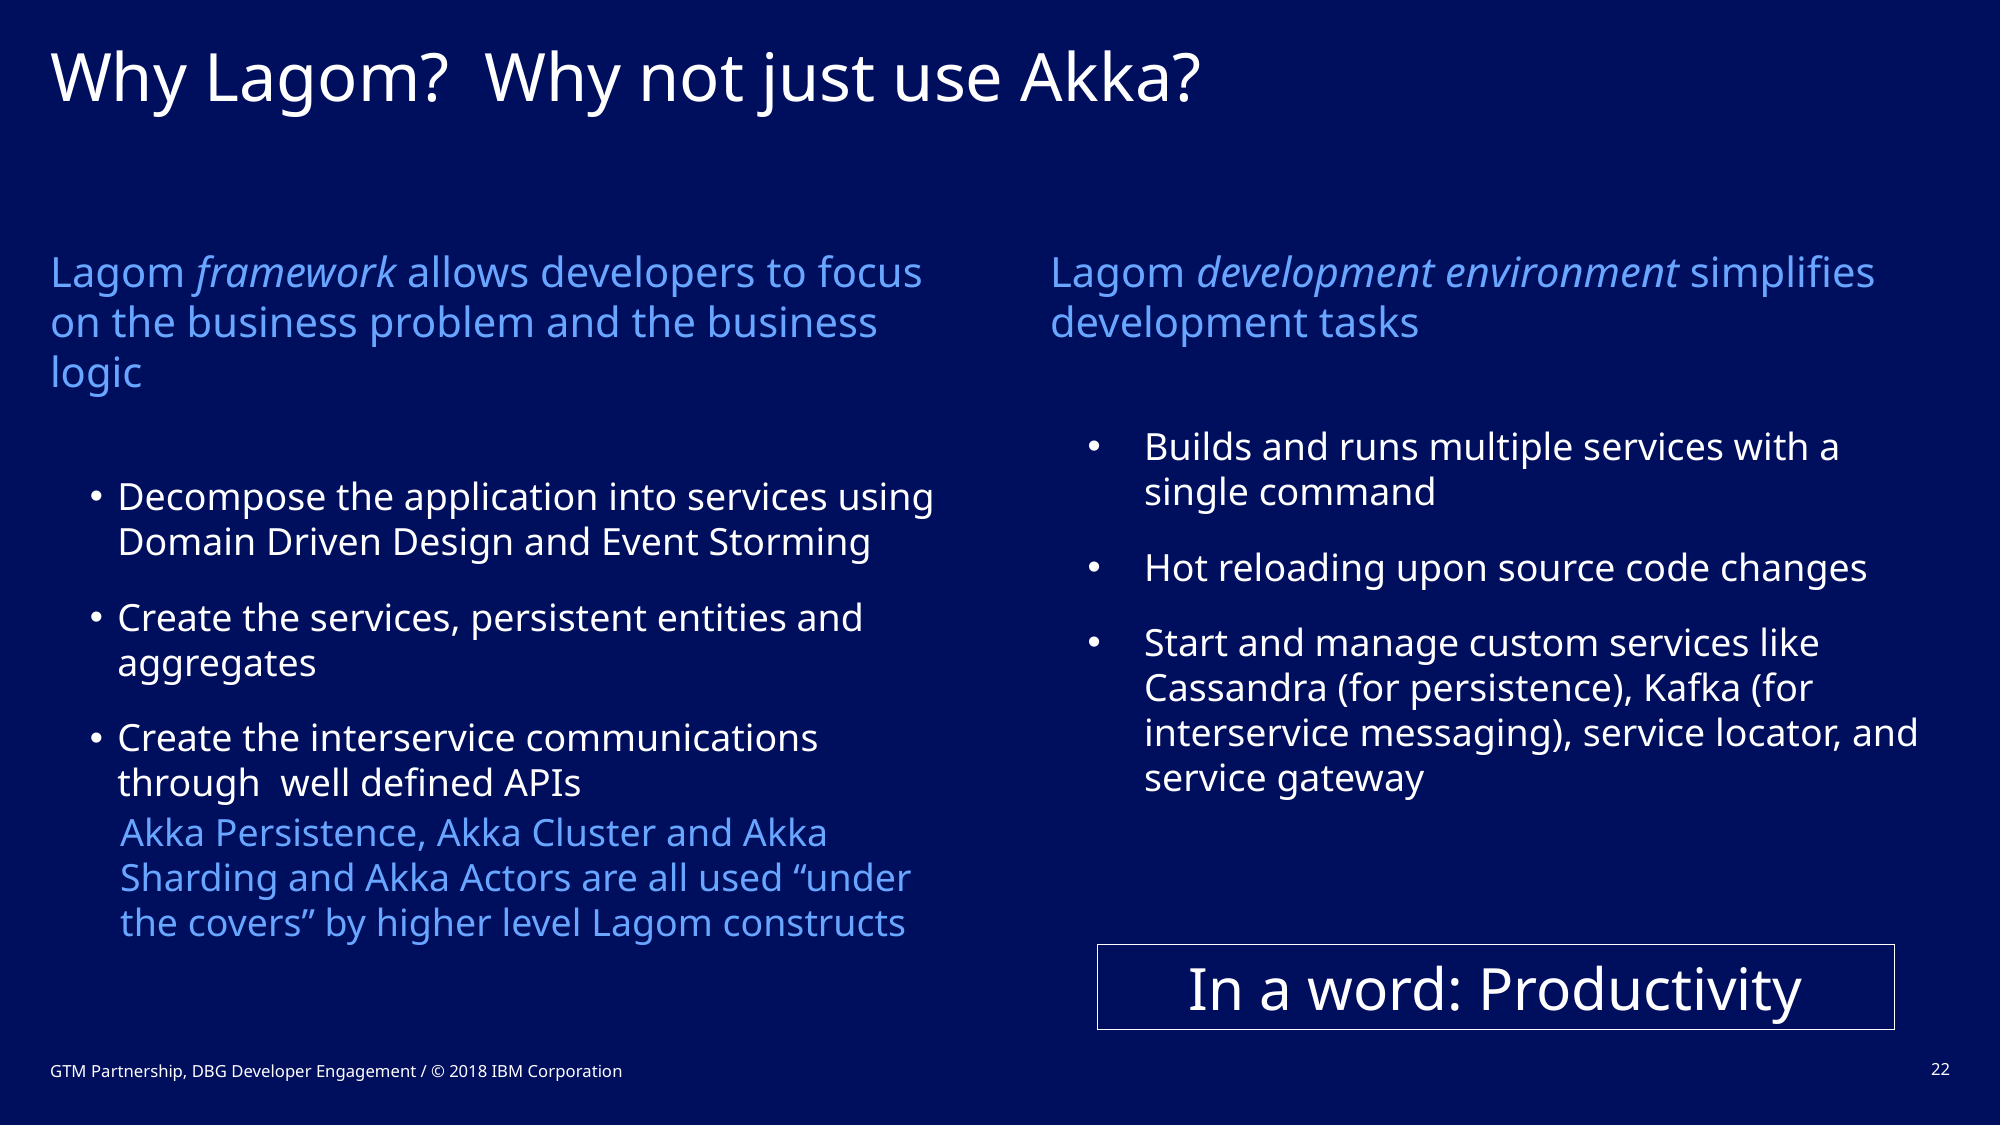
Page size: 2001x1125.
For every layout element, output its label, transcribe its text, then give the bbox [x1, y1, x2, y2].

list Lagom development environment simplifies development tasks Builds and runs multiple services with a single command Hot reloading upon source code changes Start and manage custom services like Cassandra (for persistence), Kafka (for interservice messaging), service locator, and service gateway [1050, 246, 1950, 1031]
text_box Akka Persistence, Akka Cluster and Akka Sharding and Akka Actors are all used “under the covers” by higher level Lagom constructs [105, 801, 967, 952]
text_box In a word: Productivity [1097, 944, 1895, 1030]
title Why Lagom? Why not just use Akka? [50, 43, 1399, 254]
footer GTM Partnership, DBG Developer Engagement / © 2018 IBM Corporation [50, 1055, 1450, 1086]
slide_number 22 [1500, 1055, 1950, 1086]
list Lagom framework allows developers to focus on the business problem and the business logic Decompose the application into services using Domain Driven Design and Event Storming Create the services, persistent entities and aggregates Create the interservice communications through well defined APIs [50, 246, 950, 1031]
